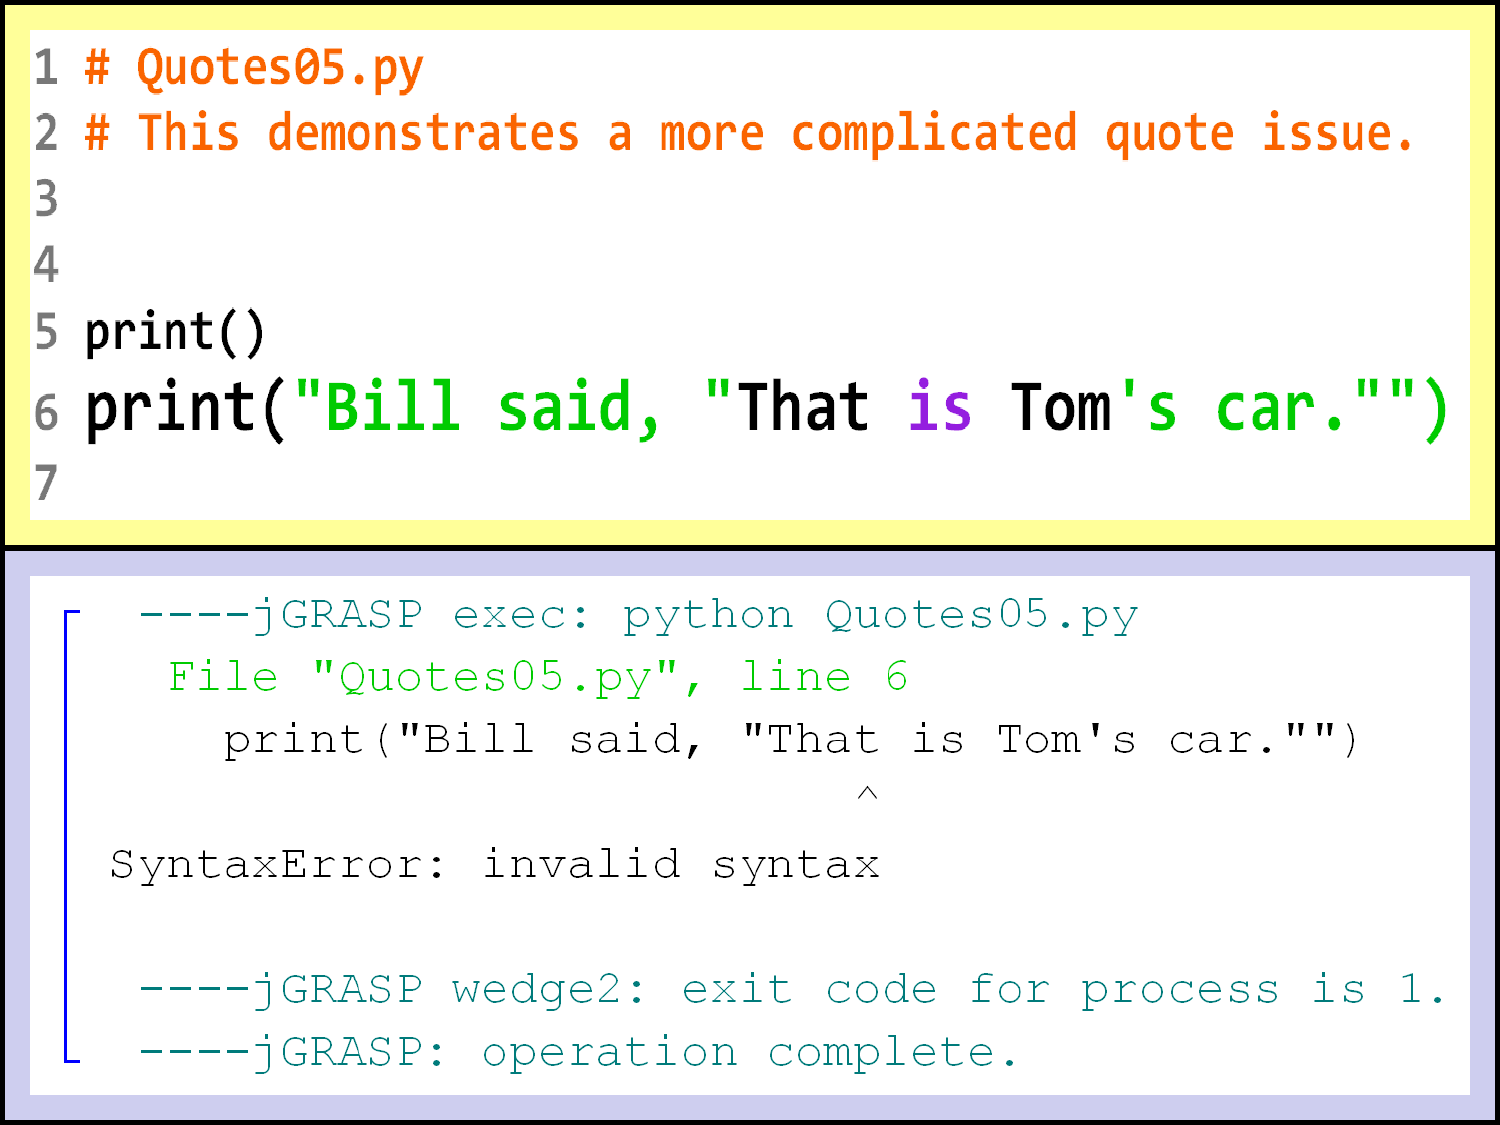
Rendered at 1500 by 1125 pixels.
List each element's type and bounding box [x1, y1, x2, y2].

picture [29, 29, 1471, 521]
picture [29, 575, 1471, 1096]
